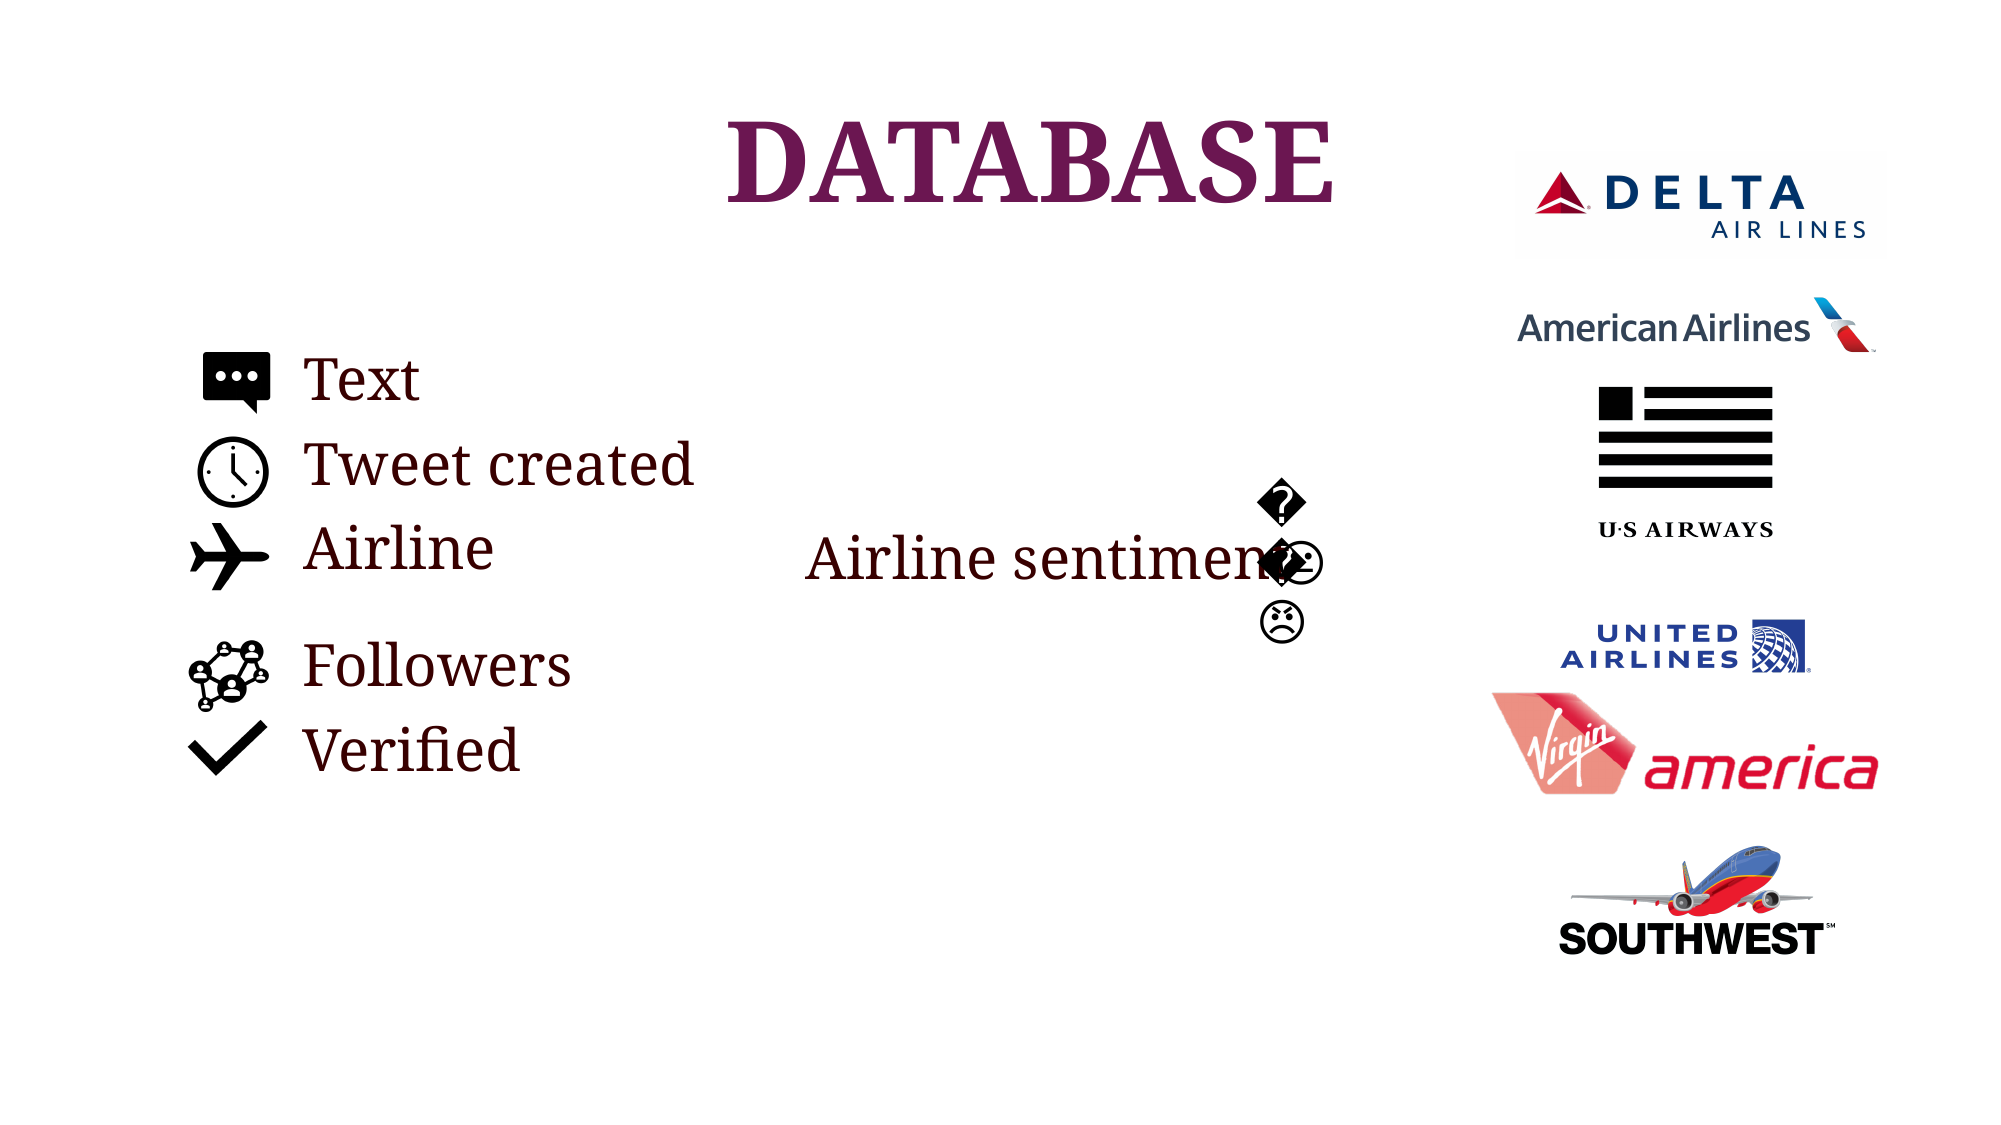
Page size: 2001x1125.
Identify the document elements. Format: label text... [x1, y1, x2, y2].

text_box DATABASE [710, 82, 1351, 233]
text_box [813, 465, 1343, 660]
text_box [182, 334, 744, 723]
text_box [1475, 151, 1901, 960]
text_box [183, 620, 594, 792]
